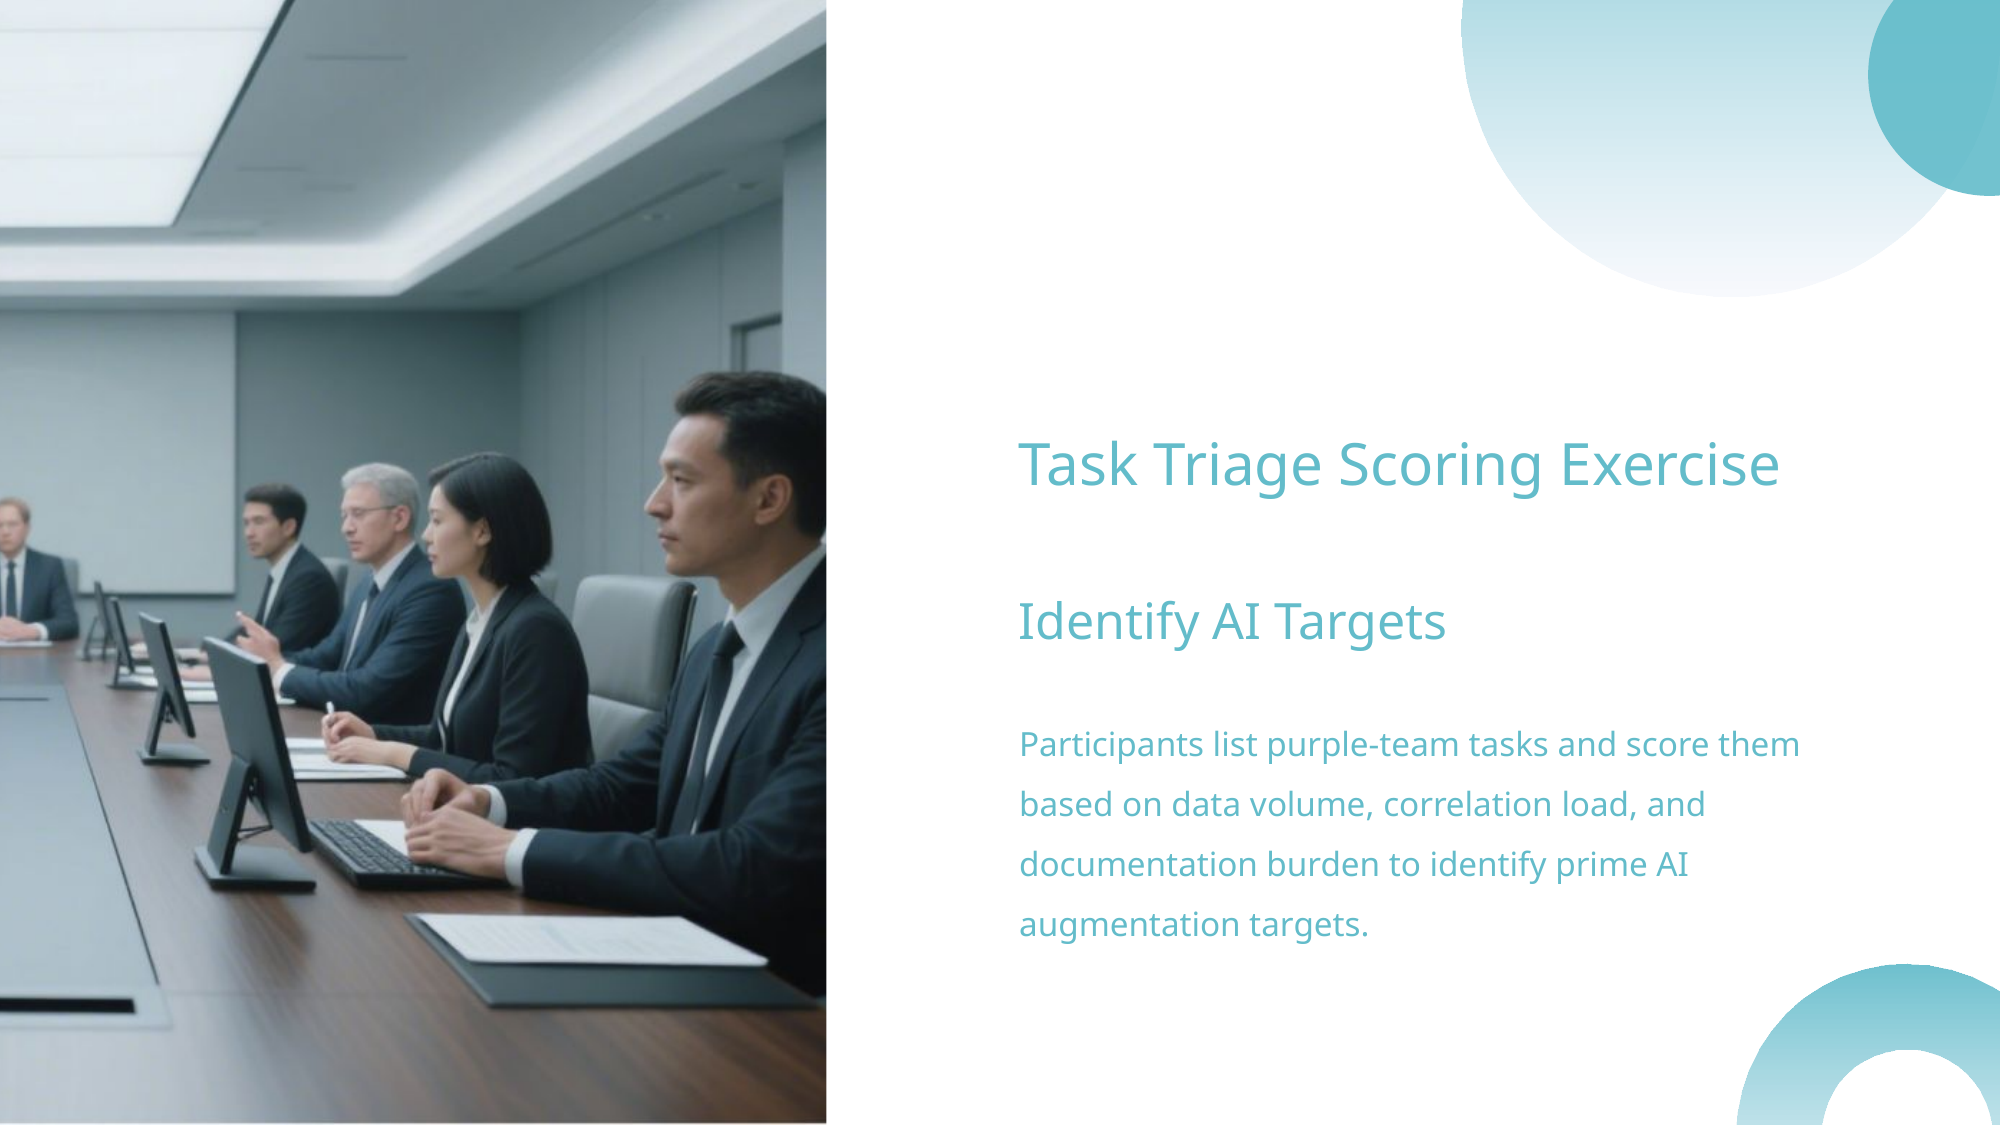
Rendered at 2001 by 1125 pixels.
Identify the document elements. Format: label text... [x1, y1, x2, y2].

picture [0, 0, 827, 1125]
text_box [1868, 0, 2000, 196]
text_box [1461, 0, 2000, 297]
text_box [1736, 963, 2000, 1125]
text_box Identify AI Targets [1004, 581, 2000, 657]
text_box Task Triage Scoring Exercise [1004, 419, 2000, 505]
text_box Participants list purple-team tasks and score them based on data volume, correlation load, and documentation burden to identify prime AI augmentation targets. [1004, 695, 1917, 1022]
